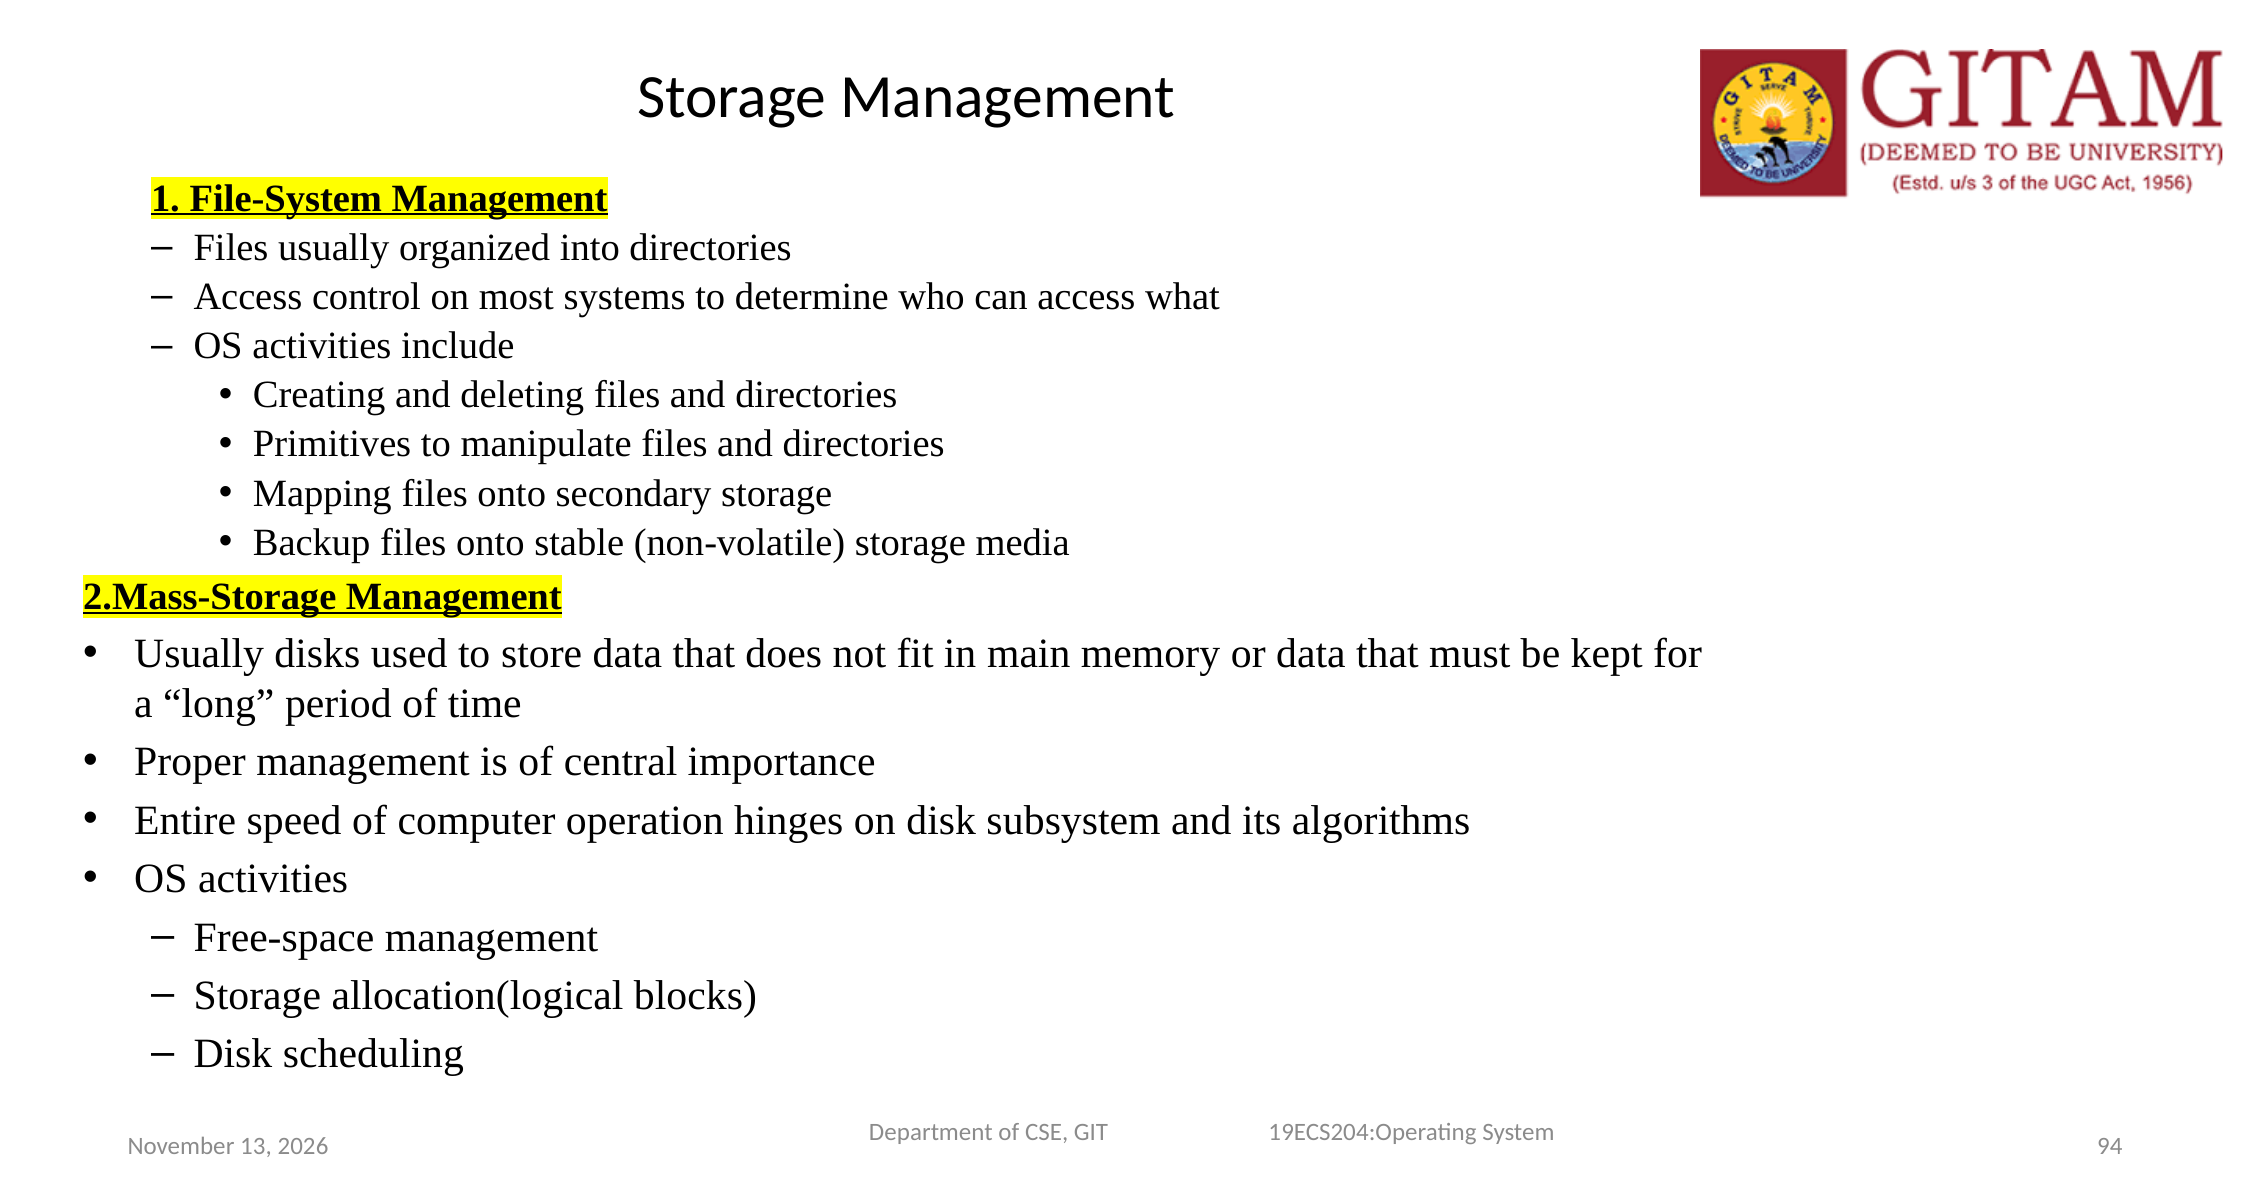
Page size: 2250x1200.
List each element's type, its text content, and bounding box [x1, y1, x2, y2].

slide_number 94 [1612, 1112, 2138, 1177]
title Storage Management [112, 48, 1700, 138]
list 1. File-System Management Files usually organized into directories Access control on most systems to determine who can access what OS activities include Creating and deleting files and directories Primitives to manipulate files and directories Mapping files onto secondary storage Backup files onto stable (non-volatile) storage media 2.Mass-Storage Management Usually disks used to store data that does not fit in main memory or data that must be kept for a “long” period of time Proper management is of central importance Entire speed of computer operation hinges on disk subsystem and its algorithms OS activities Free-space management Storage allocation(logical blocks) Disk scheduling [68, 170, 1744, 1094]
footer Department of CSE, GIT 19ECS204:Operating System [759, 1113, 1666, 1177]
picture [1699, 49, 2235, 201]
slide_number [112, 1112, 638, 1177]
